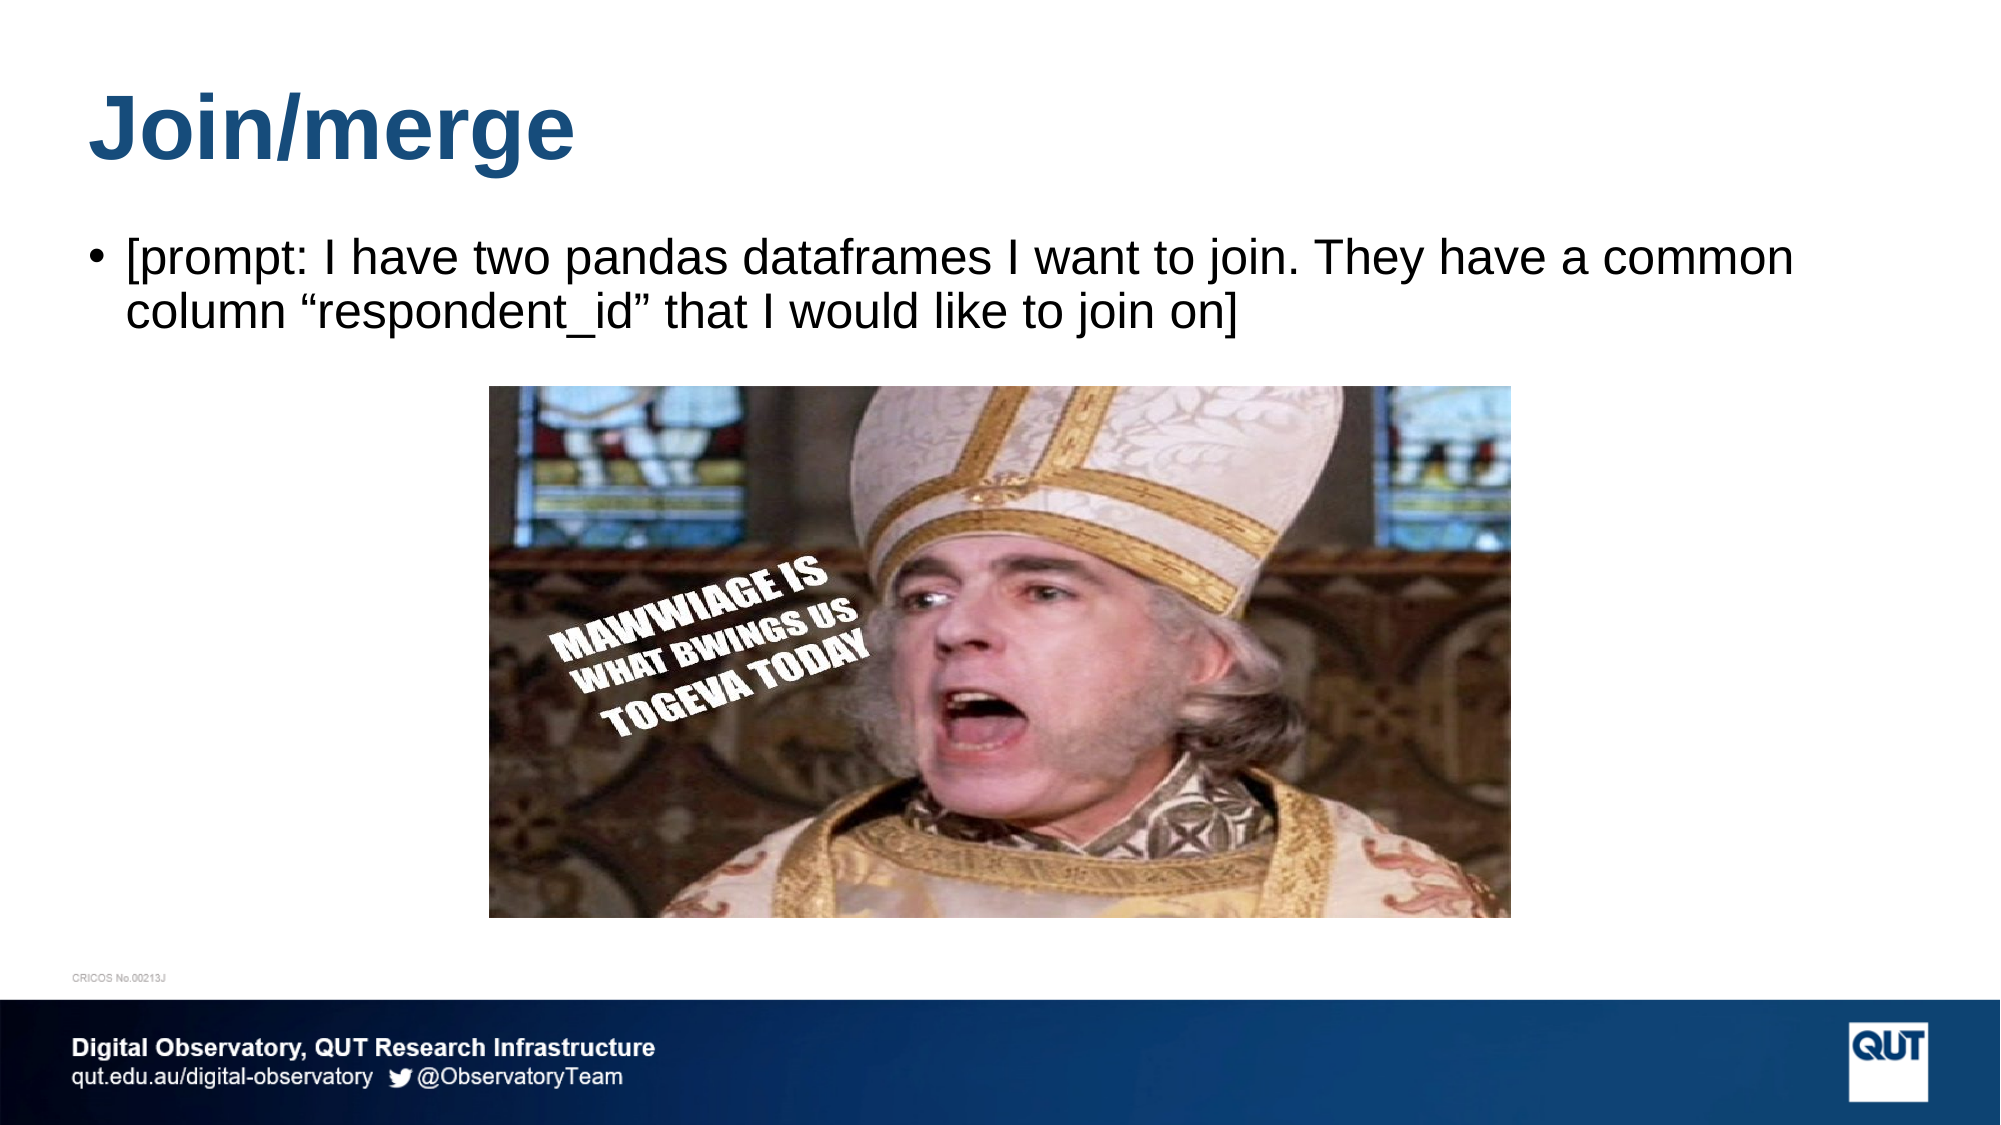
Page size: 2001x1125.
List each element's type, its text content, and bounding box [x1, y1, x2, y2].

picture [489, 386, 1511, 918]
title Join/merge [73, 59, 1927, 201]
picture [0, 965, 2000, 1125]
list [prompt: I have two pandas dataframes I want to join. They have a common column “respondent_id” that I would like to join on] [73, 223, 1927, 966]
